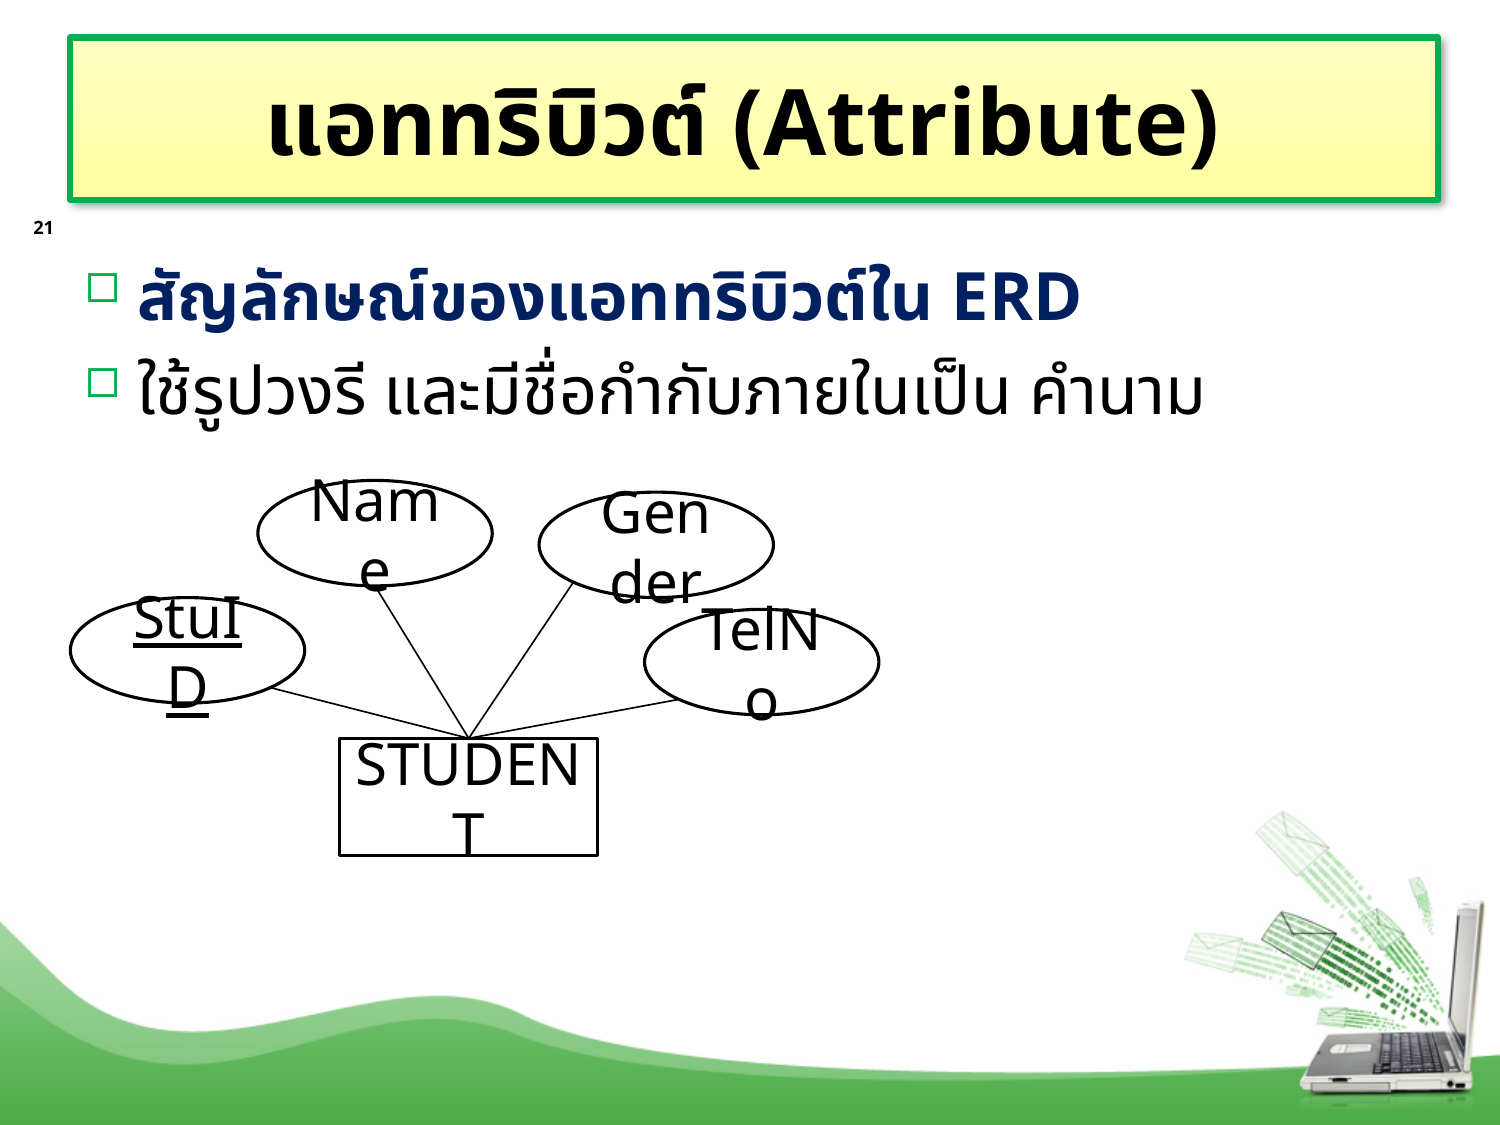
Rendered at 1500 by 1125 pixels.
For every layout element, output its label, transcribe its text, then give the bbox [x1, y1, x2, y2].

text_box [69, 480, 880, 856]
picture [0, 0, 1500, 1125]
list สัญลักษณ์ของแอททริบิวต์ใน ERD ใช้รูปวงรี และมีชื่อกำกับภายในเป็น คำนาม [70, 246, 1438, 1008]
title แอททริบิวต์ (Attribute) [67, 34, 1441, 203]
slide_number 21 [0, 208, 88, 249]
